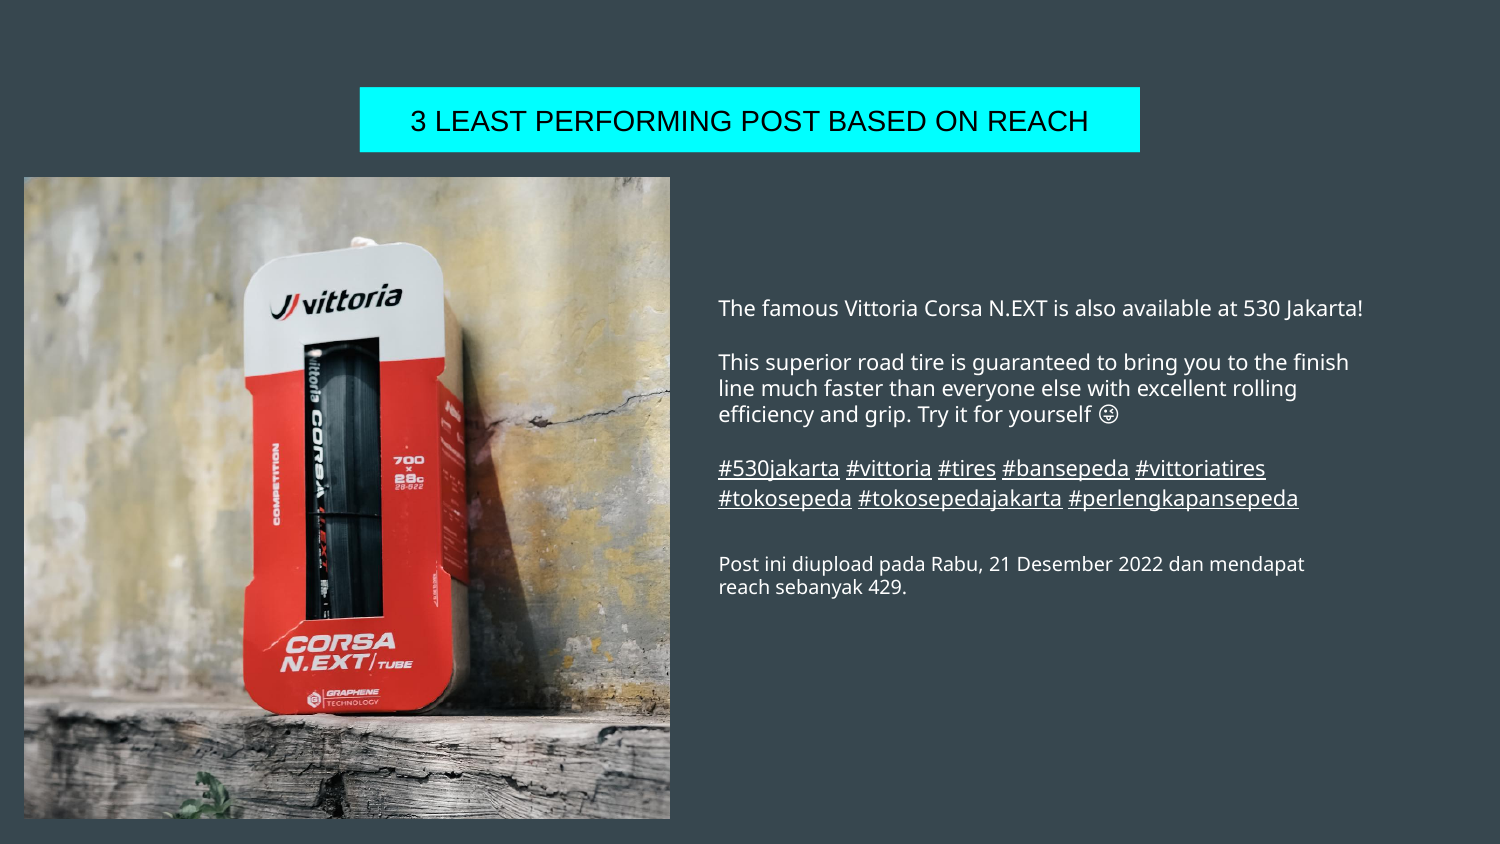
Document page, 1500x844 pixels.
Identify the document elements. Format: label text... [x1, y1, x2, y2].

text_box Post ini diupload pada Rabu, 21 Desember 2022 dan mendapat reach sebanyak 429. [703, 536, 1353, 614]
picture [24, 177, 670, 819]
text_box The famous Vittoria Corsa N.EXT is also available at 530 Jakarta! This superior road tire is guaranteed to bring you to the finish line much faster than everyone else with excellent rolling efficiency and grip. Try it for yourself 😜 #530jakarta #vittoria #tires #bansepeda #vittoriatires #tokosepeda #tokosepedajakarta #perlengkapansepeda [703, 279, 1396, 529]
text_box 3 LEAST PERFORMING POST BASED ON REACH [359, 87, 1140, 153]
